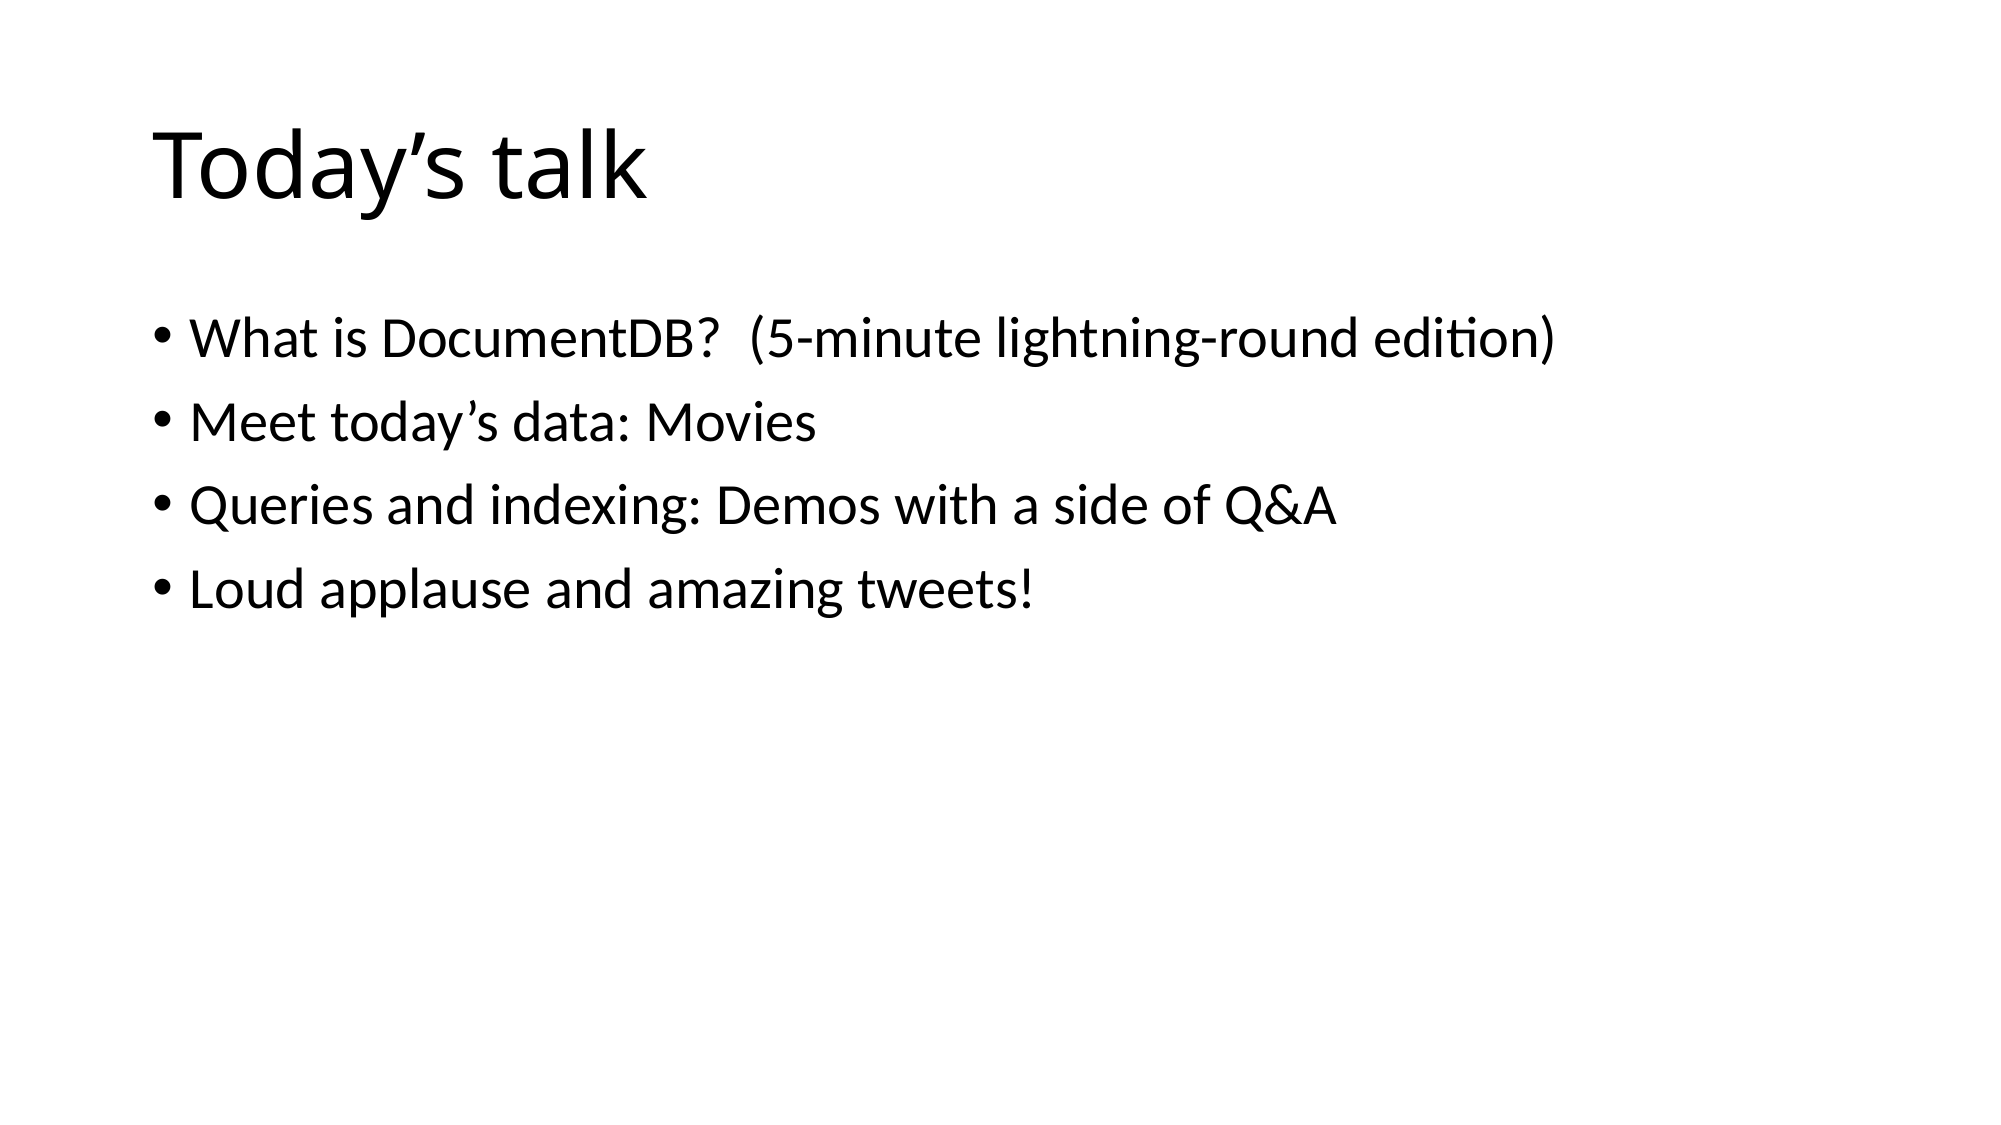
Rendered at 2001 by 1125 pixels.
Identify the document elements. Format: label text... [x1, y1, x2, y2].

title Today’s talk [137, 59, 1863, 278]
list What is DocumentDB? (5-minute lightning-round edition) Meet today’s data: Movies Queries and indexing: Demos with a side of Q&A Loud applause and amazing tweets! [137, 299, 1863, 1014]
